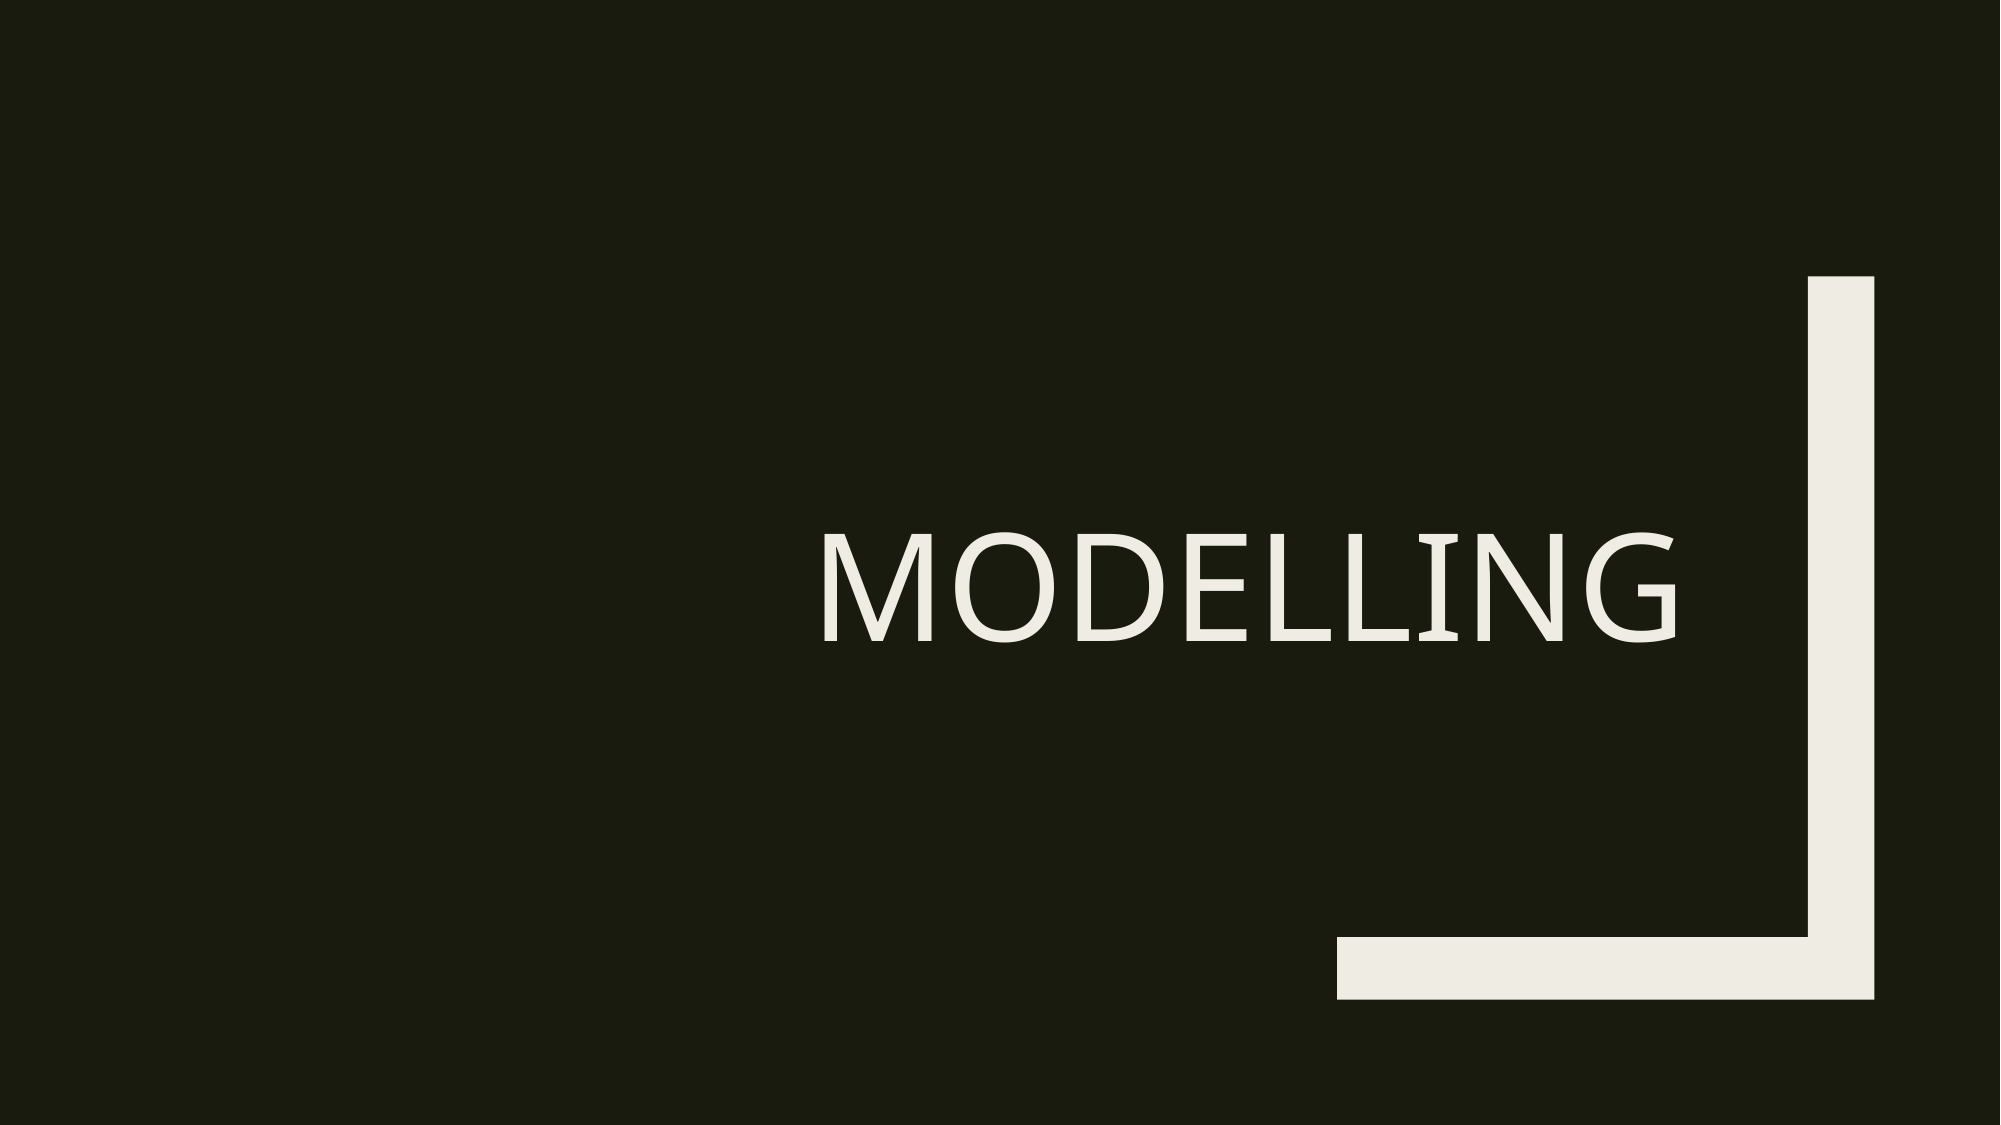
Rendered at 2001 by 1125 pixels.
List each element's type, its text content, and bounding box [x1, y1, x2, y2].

title Modelling [125, 213, 1703, 682]
